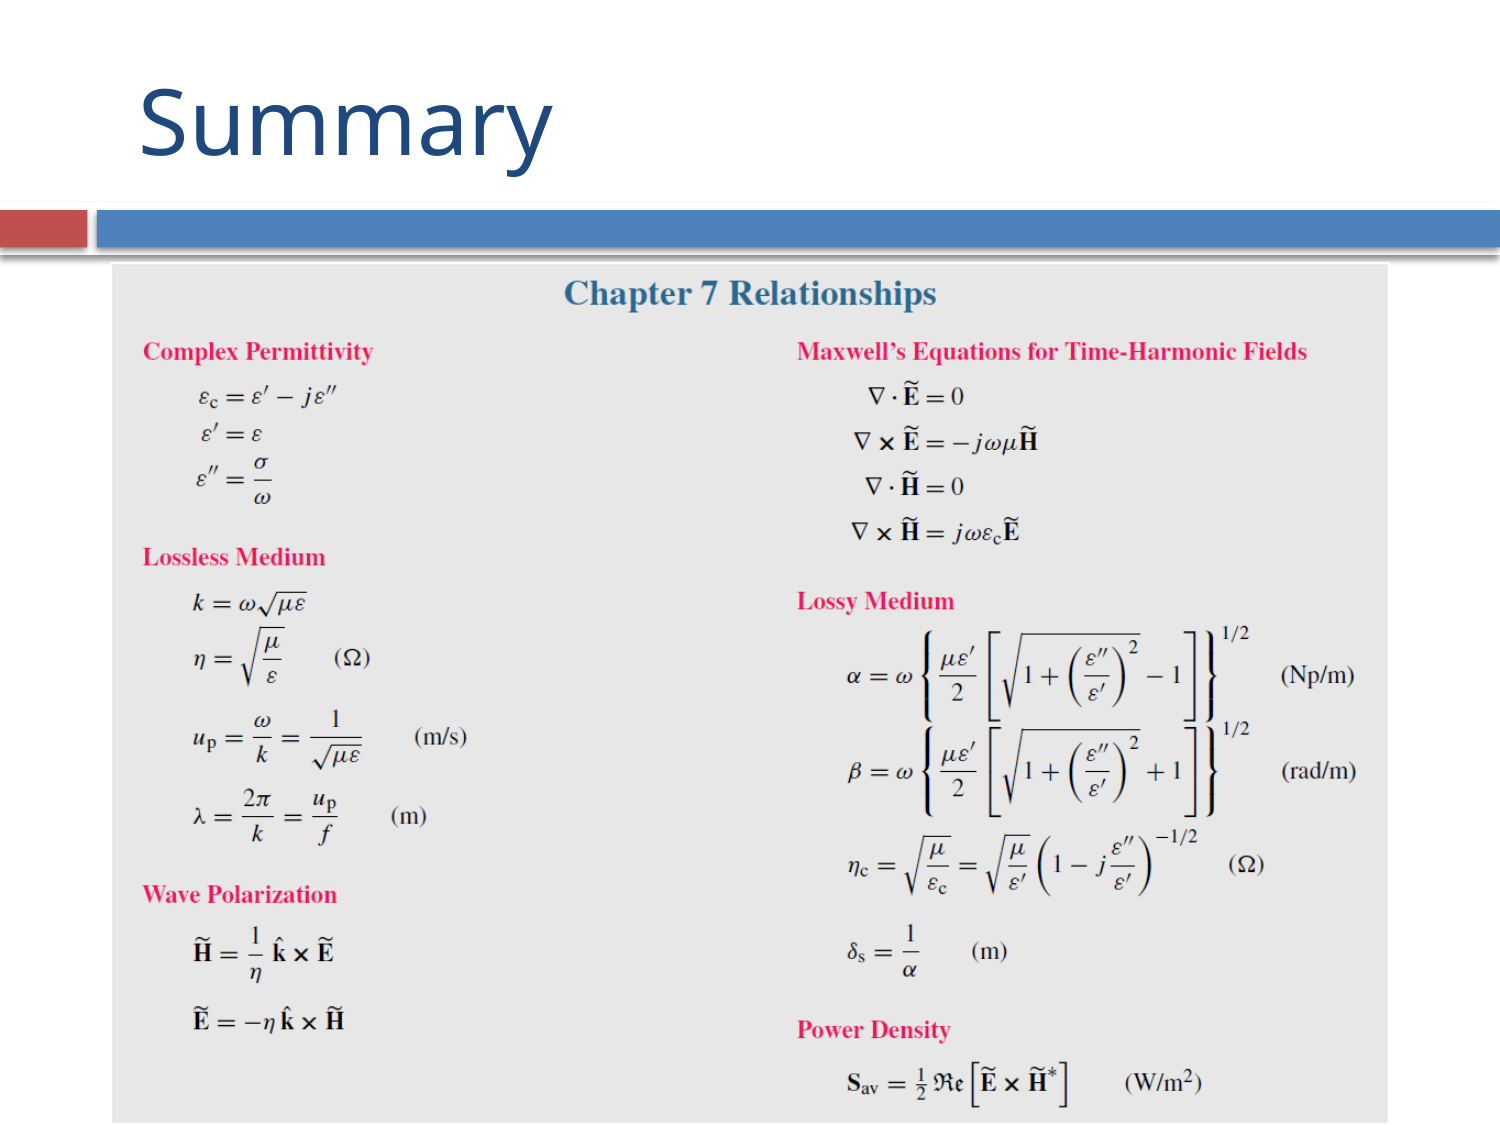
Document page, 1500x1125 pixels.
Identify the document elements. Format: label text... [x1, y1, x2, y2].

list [110, 262, 1390, 1125]
title Summary [100, 37, 1438, 200]
